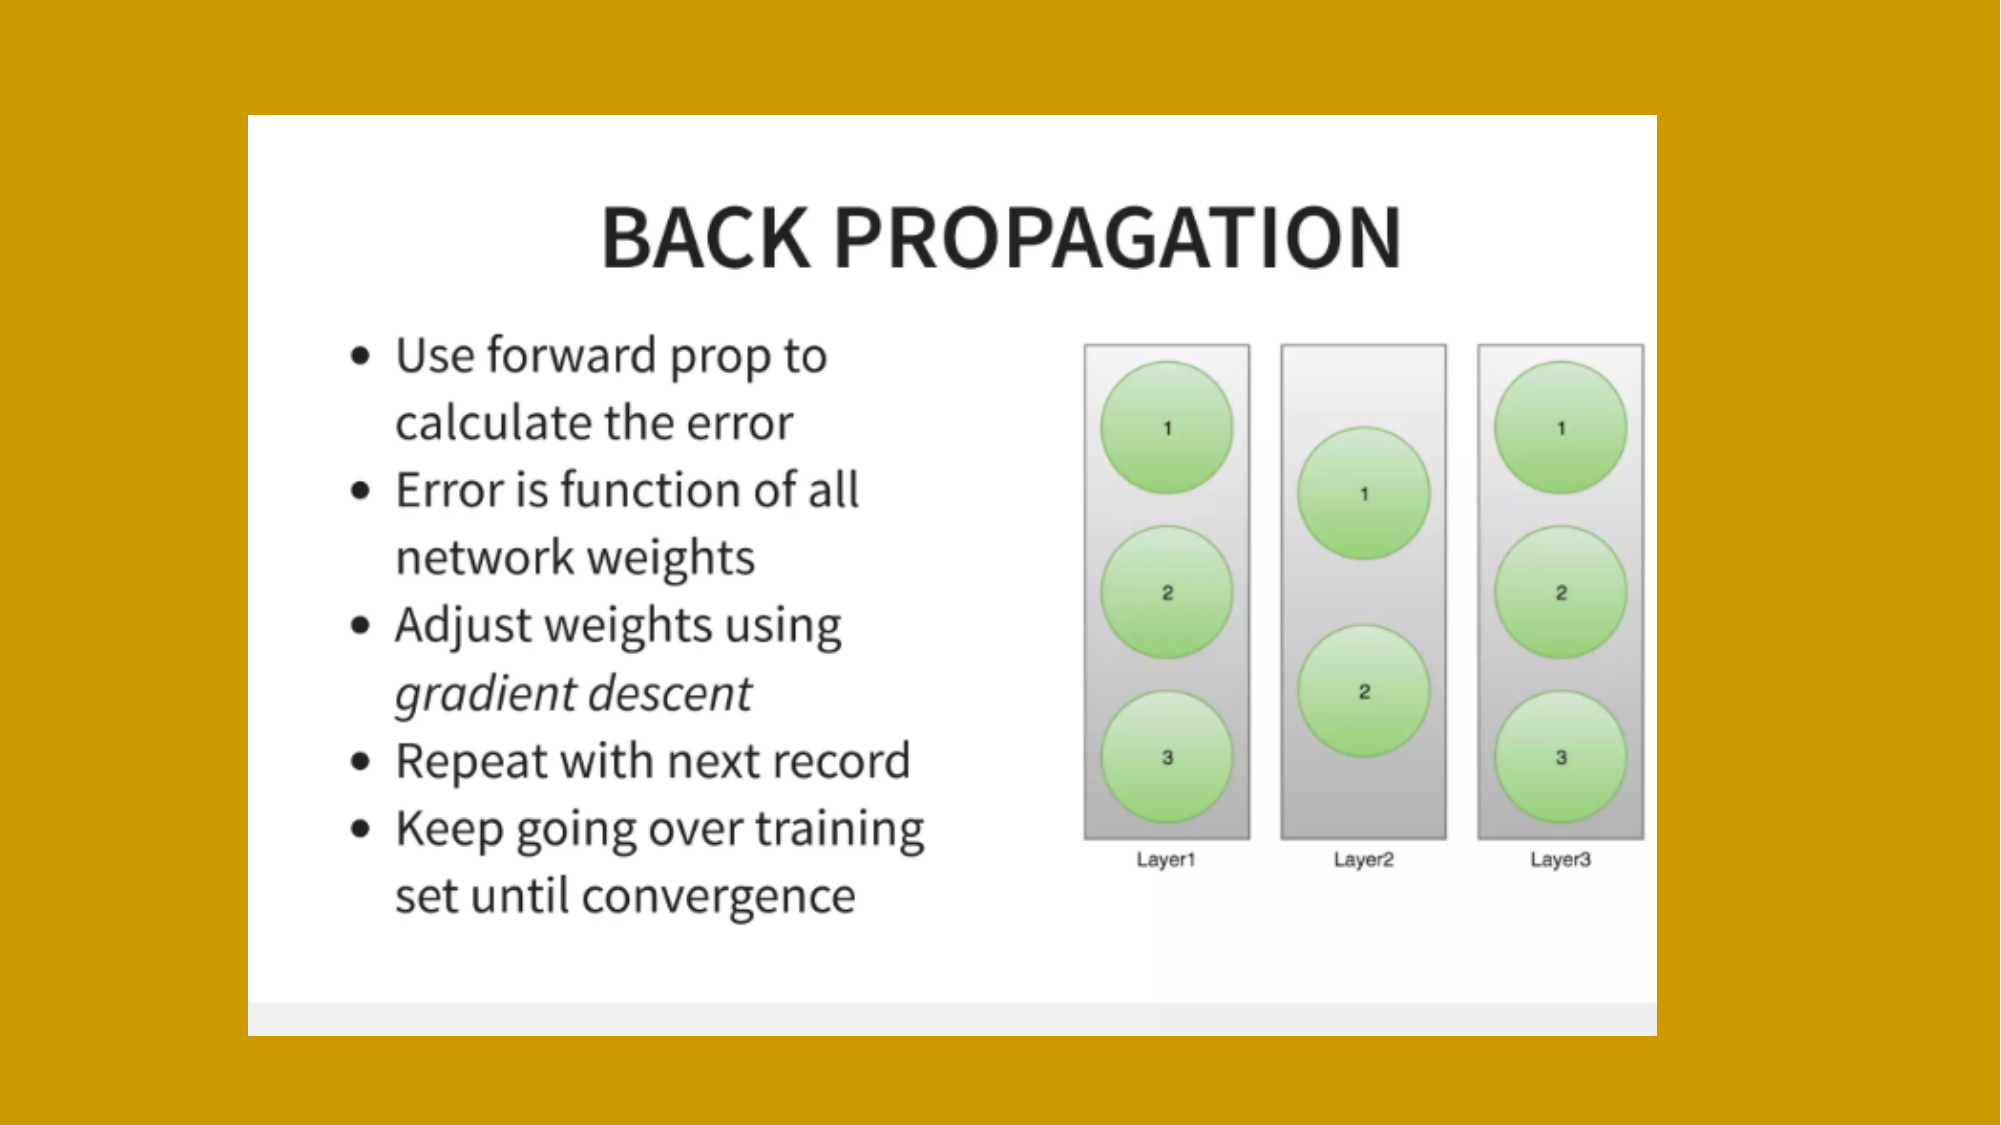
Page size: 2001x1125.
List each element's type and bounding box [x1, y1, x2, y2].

picture [248, 115, 1657, 1036]
